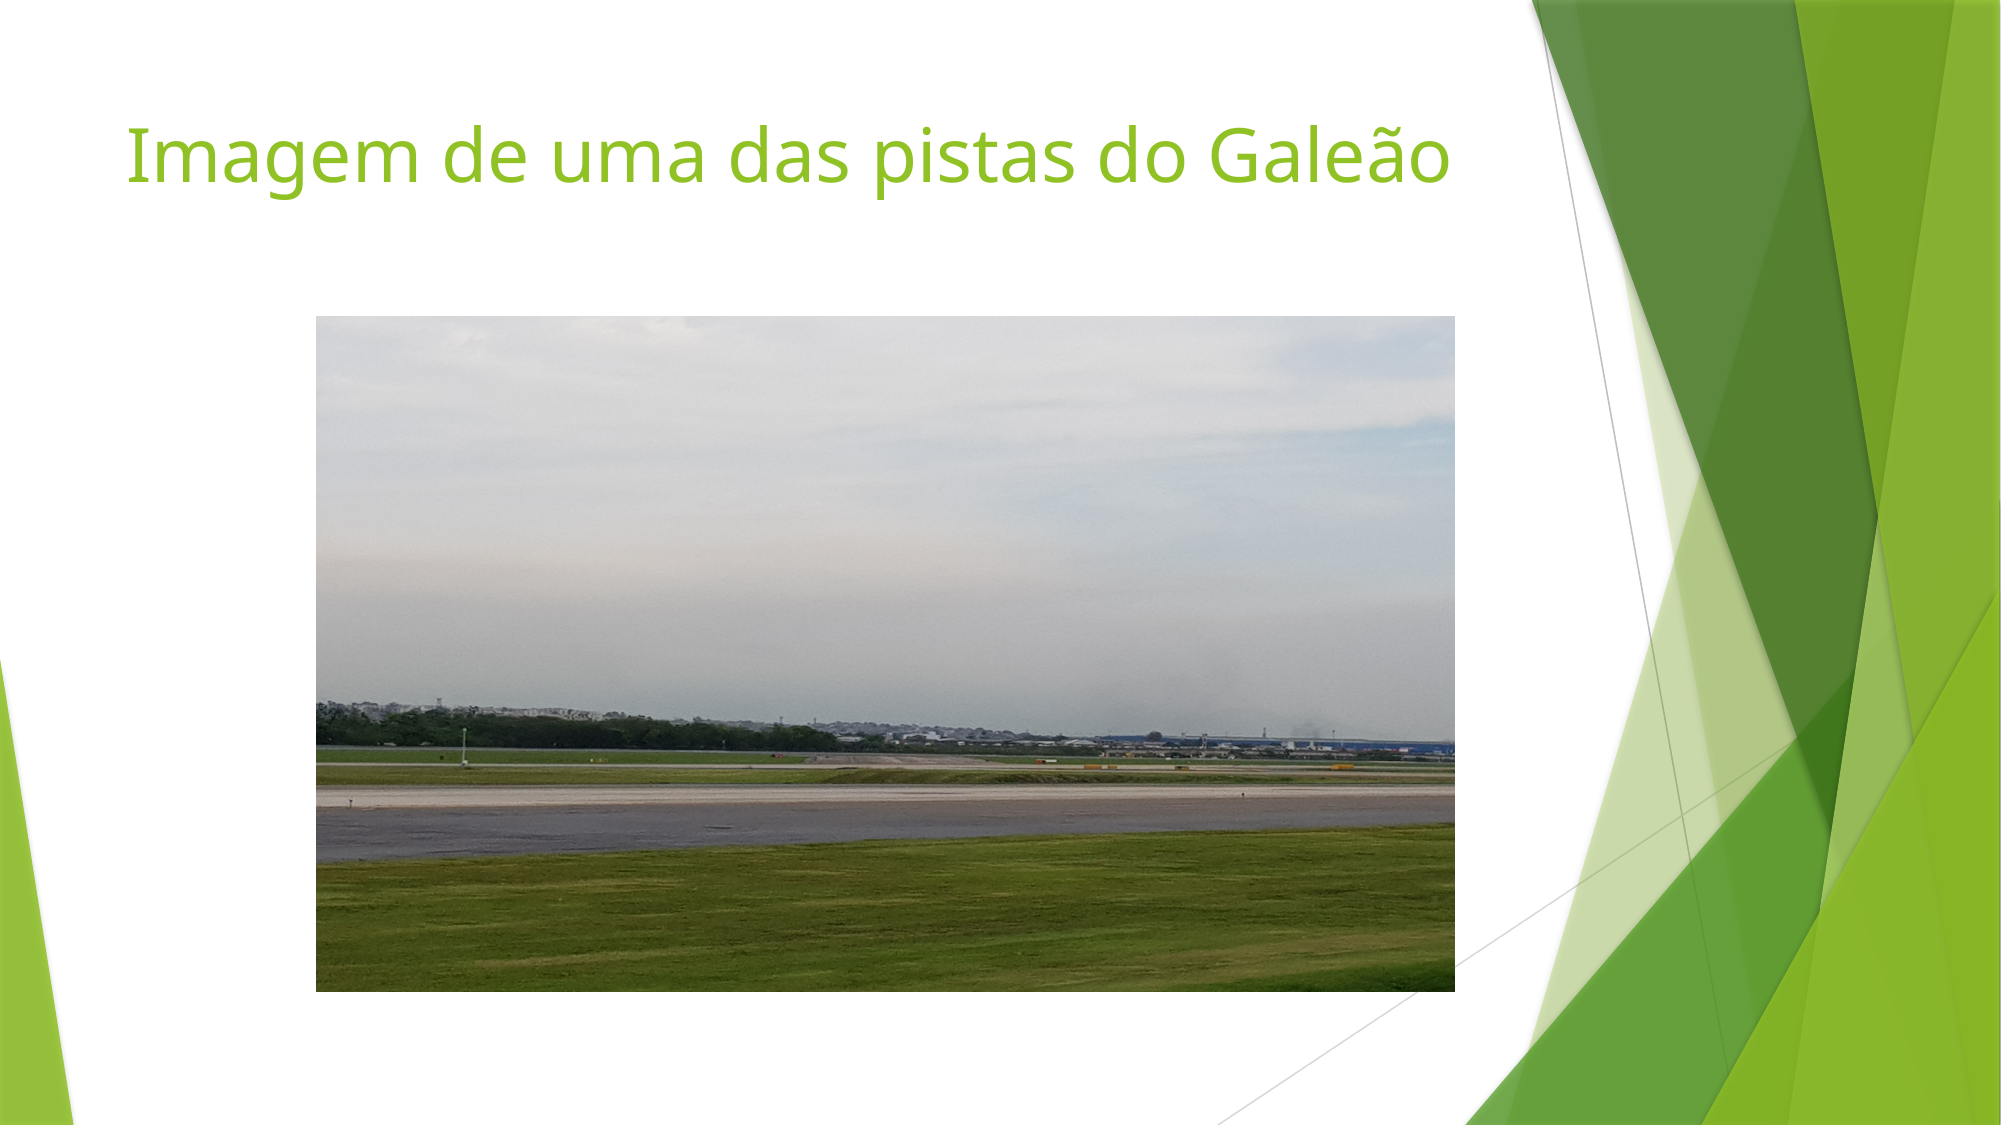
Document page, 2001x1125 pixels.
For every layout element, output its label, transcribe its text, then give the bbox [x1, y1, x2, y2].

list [315, 316, 1455, 992]
title Imagem de uma das pistas do Galeão [111, 99, 1522, 317]
